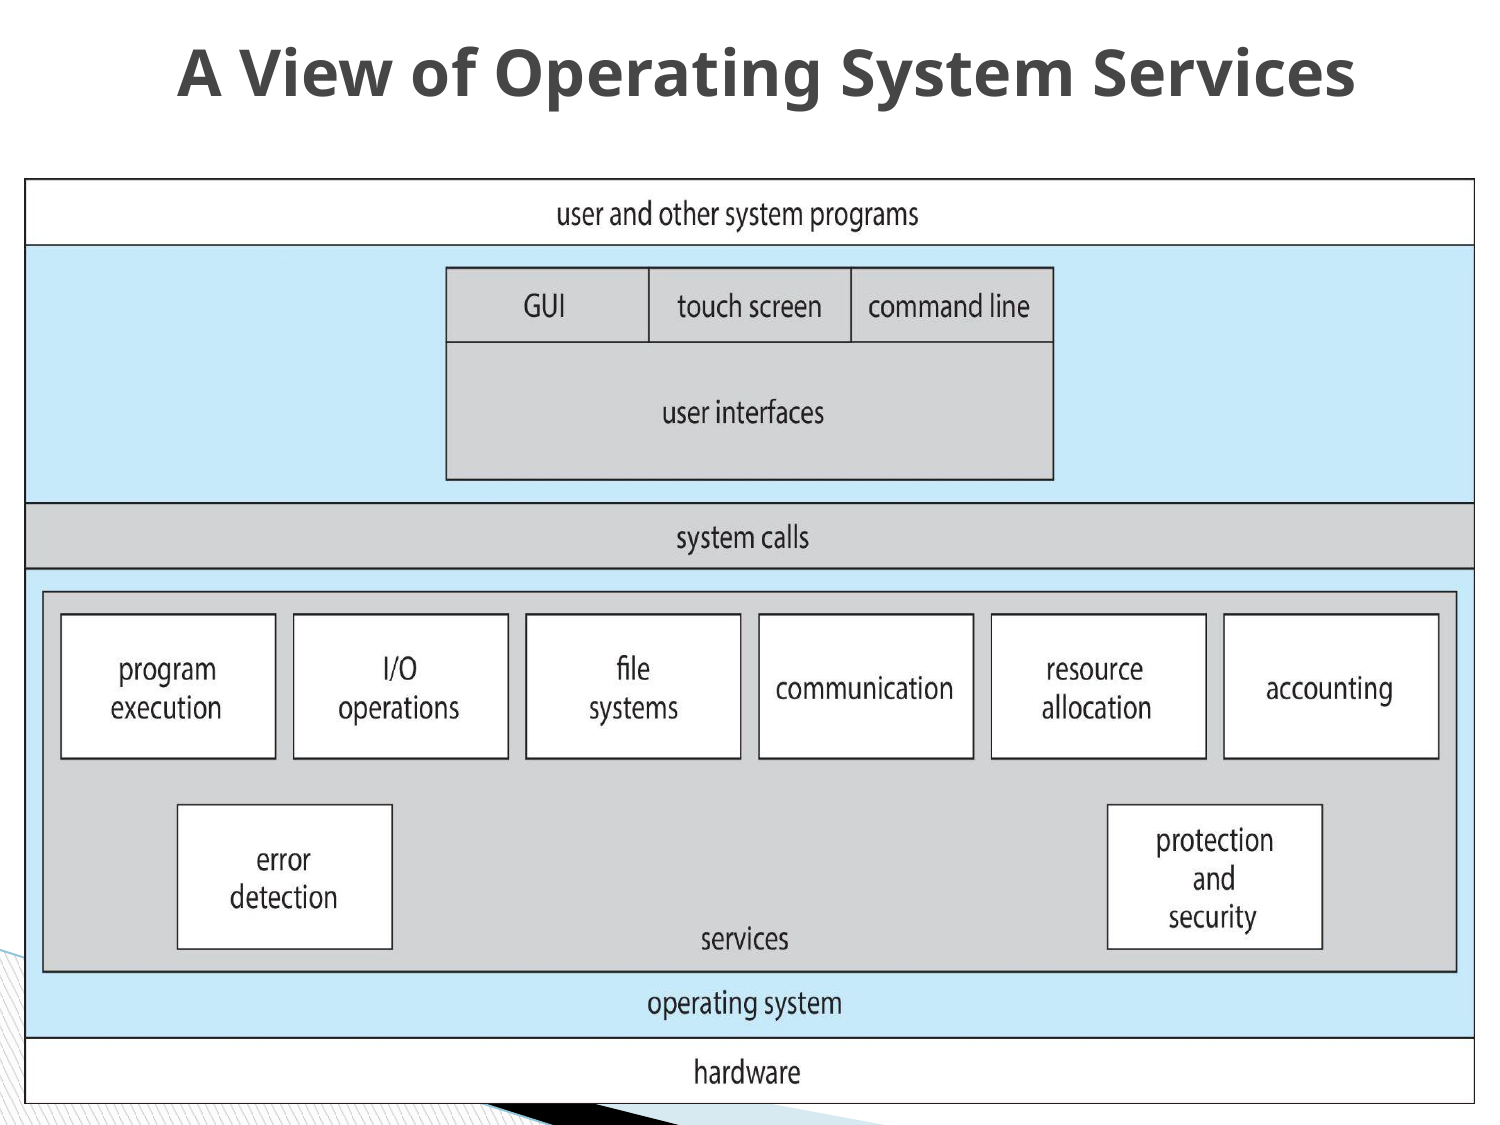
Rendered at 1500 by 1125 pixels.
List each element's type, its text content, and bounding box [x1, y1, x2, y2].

picture [24, 178, 1476, 1104]
title A View of Operating System Services [162, 23, 1500, 118]
